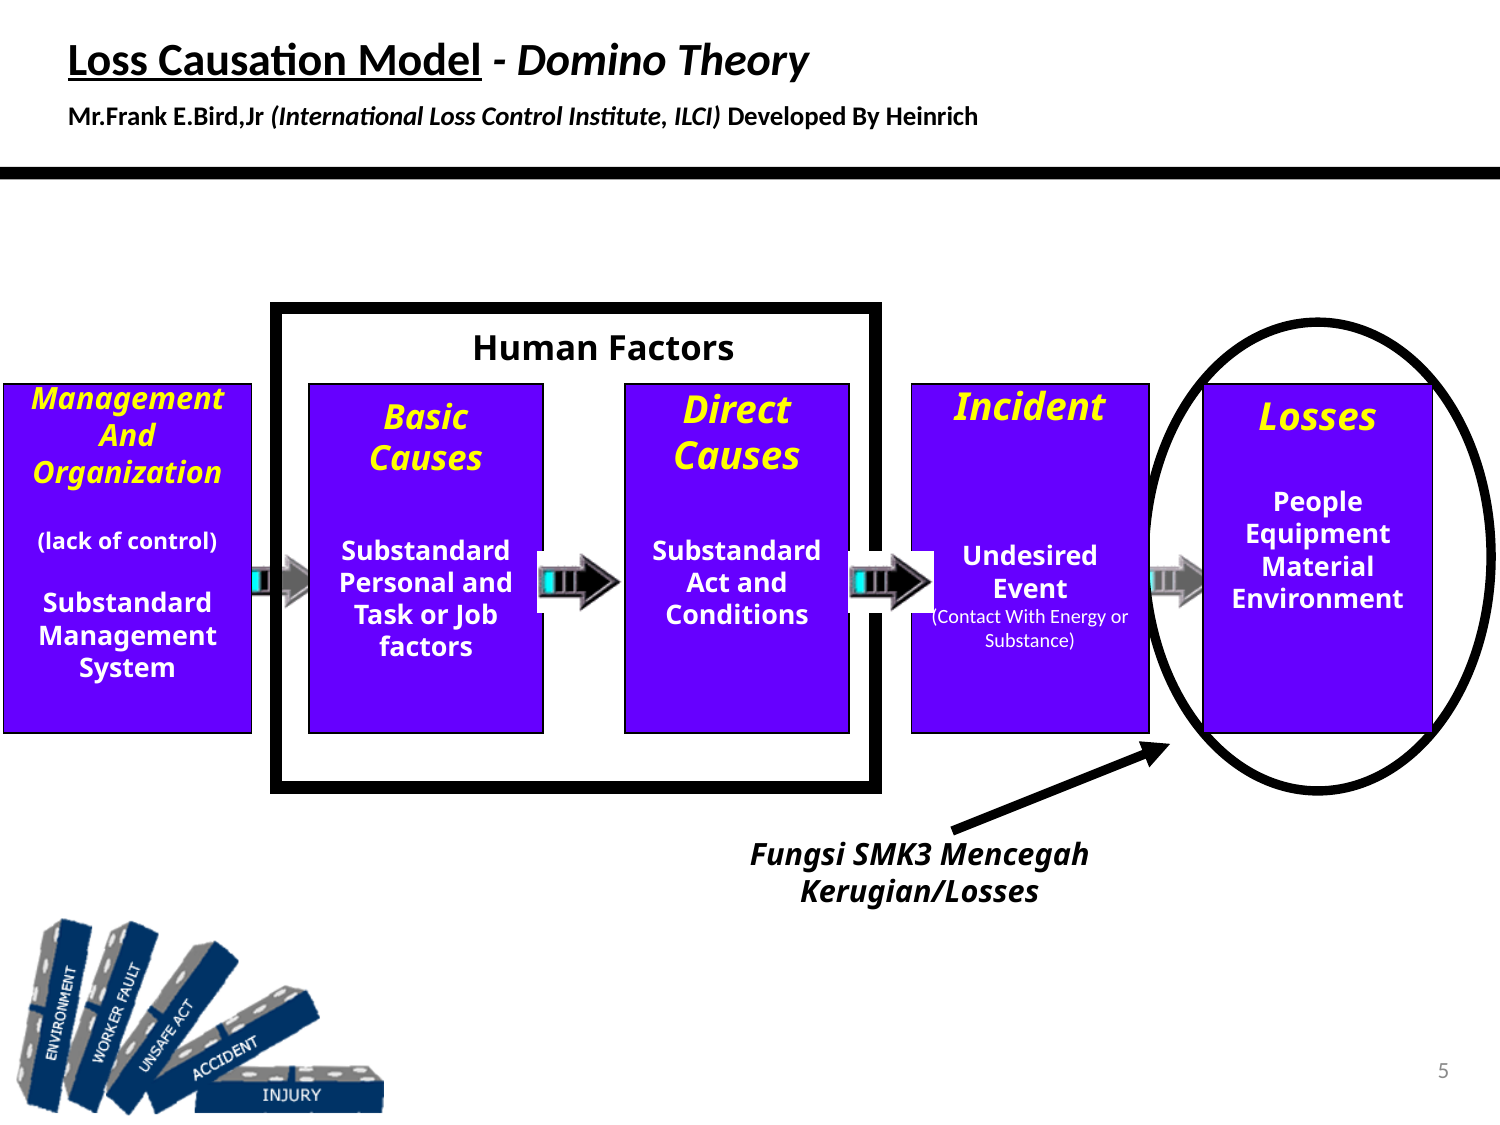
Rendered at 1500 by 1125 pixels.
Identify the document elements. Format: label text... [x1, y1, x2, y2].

text_box Loss Causation Model - Domino Theory Mr.Frank E.Bird,Jr (International Loss Control Institute, ILCI) Developed By Heinrich [53, 21, 1459, 138]
text_box [276, 307, 876, 552]
picture [848, 550, 934, 614]
text_box [952, 742, 1171, 832]
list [243, 552, 328, 610]
slide_number 5 [1151, 1031, 1465, 1107]
text_box Fungsi SMK3 Mencegah Kerugian/Losses [652, 827, 1187, 917]
text_box Basic Causes Substandard Personal and Task or Job factors [308, 383, 544, 733]
text_box Losses People Equipment Material Environment [1202, 383, 1433, 733]
picture [537, 550, 623, 614]
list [1137, 552, 1221, 610]
text_box [276, 618, 876, 788]
text_box [1203, 733, 1432, 791]
text_box Human Factors [418, 318, 789, 375]
picture [15, 917, 384, 1117]
text_box Incident Undesired Event (Contact With Energy or Substance) [911, 383, 1149, 733]
text_box [1149, 322, 1492, 732]
text_box Direct Causes Substandard Act and Conditions [624, 383, 849, 733]
text_box Management And Organization (lack of control) Substandard Management System [3, 383, 252, 733]
